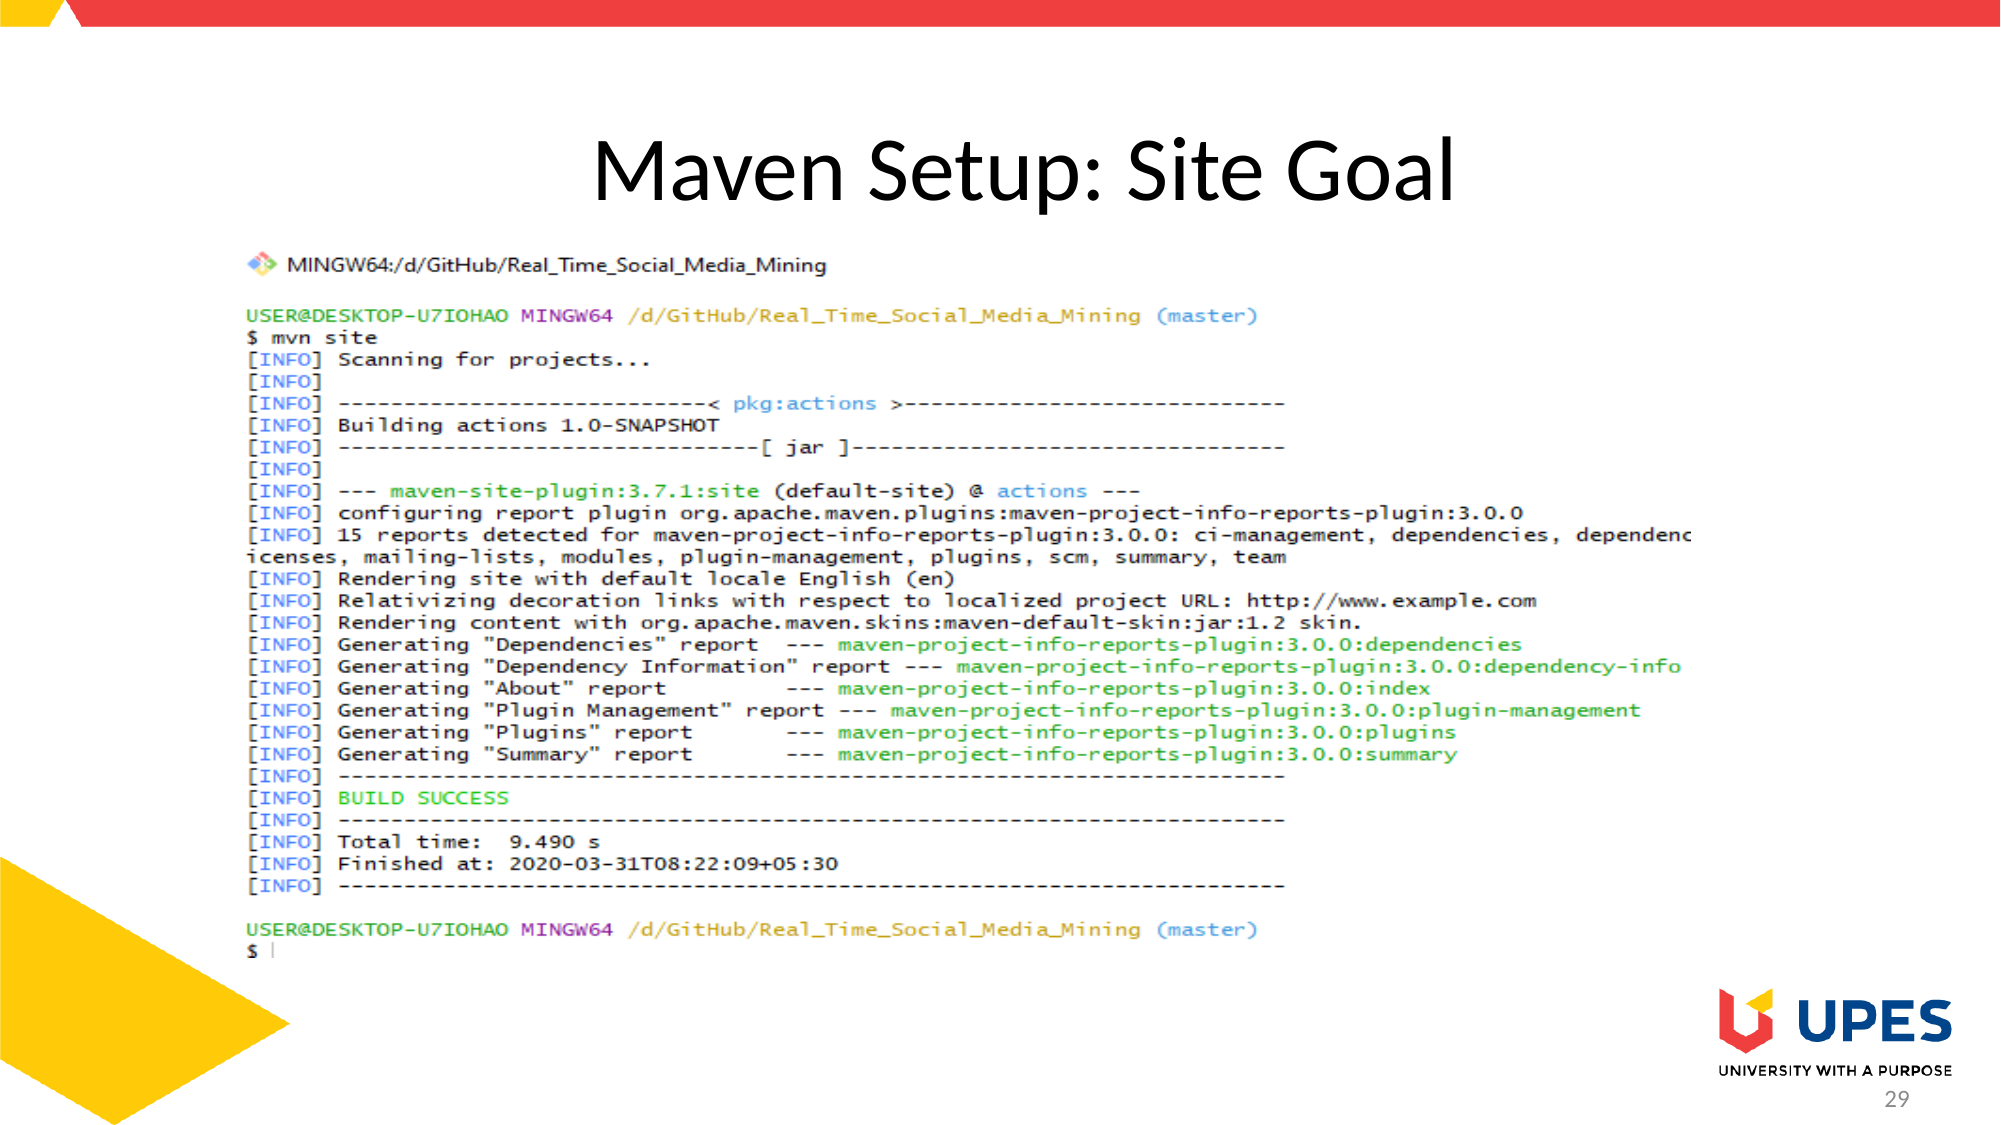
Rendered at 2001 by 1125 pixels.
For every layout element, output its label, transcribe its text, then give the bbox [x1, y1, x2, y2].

picture [0, 0, 2001, 1125]
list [243, 247, 1691, 958]
title Maven Setup: Site Goal [125, 70, 1925, 258]
